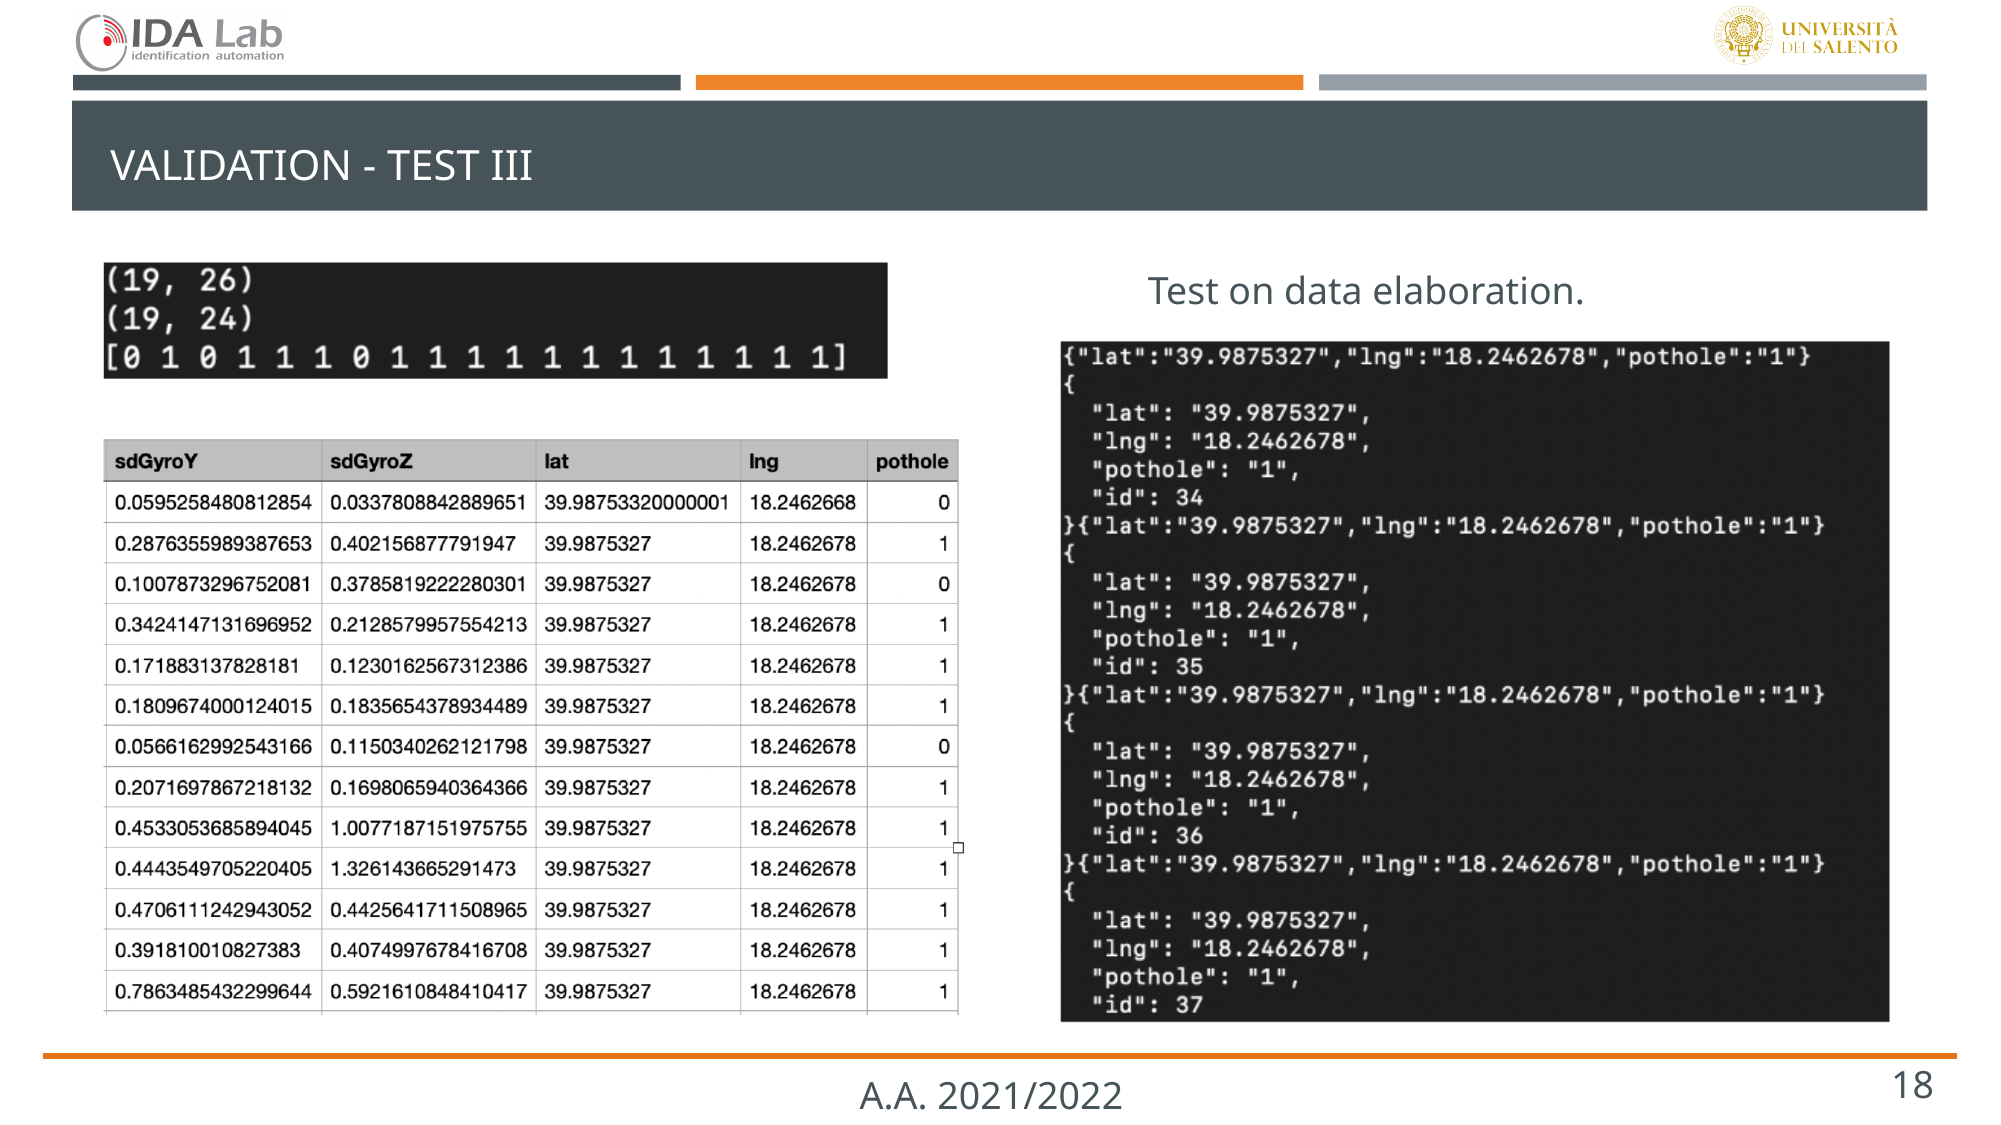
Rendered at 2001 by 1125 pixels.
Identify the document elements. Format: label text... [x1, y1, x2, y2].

picture [94, 427, 971, 1018]
picture [1054, 334, 1905, 1042]
slide_number ‹#› [1776, 1056, 1950, 1117]
picture [1712, 2, 1902, 67]
picture [95, 257, 901, 391]
text_box Test on data elaboration. [1132, 259, 2000, 320]
picture [72, 8, 286, 74]
title VALIDATION - TEST III [95, 115, 1905, 197]
